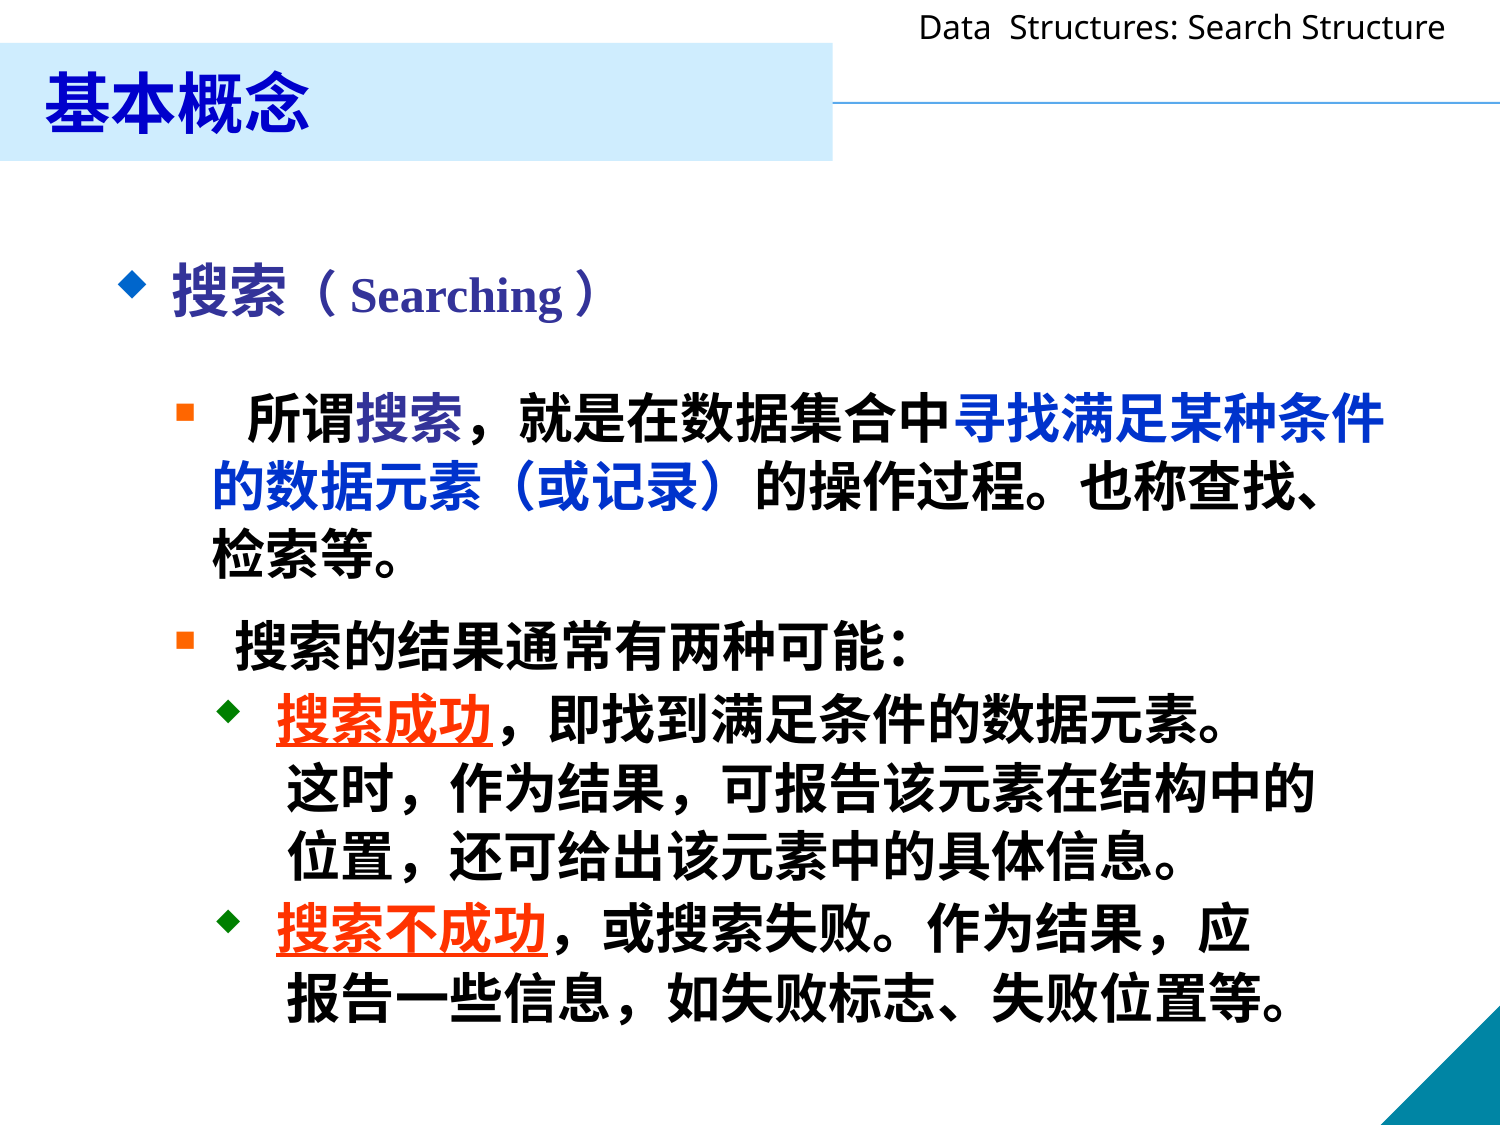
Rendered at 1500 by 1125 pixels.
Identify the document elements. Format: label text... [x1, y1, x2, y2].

text_box 基本概念 [29, 54, 668, 150]
text_box 搜索（Searching） [100, 243, 750, 350]
text_box 所谓搜索，就是在数据集合中寻找满足某种条件 的数据元素（或记录）的操作过程。也称查找、 检索等。 搜索的结果通常有两种可能： 搜索成功，即找到满足条件的数据元素。 这时，作为结果，可报告该元素在结构中的 位置，还可给出该元素中的具体信息。 搜索不成功，或搜索失败。作为结果，应 报告一些信息，如失败标志、失败位置等。 [159, 373, 1412, 1037]
